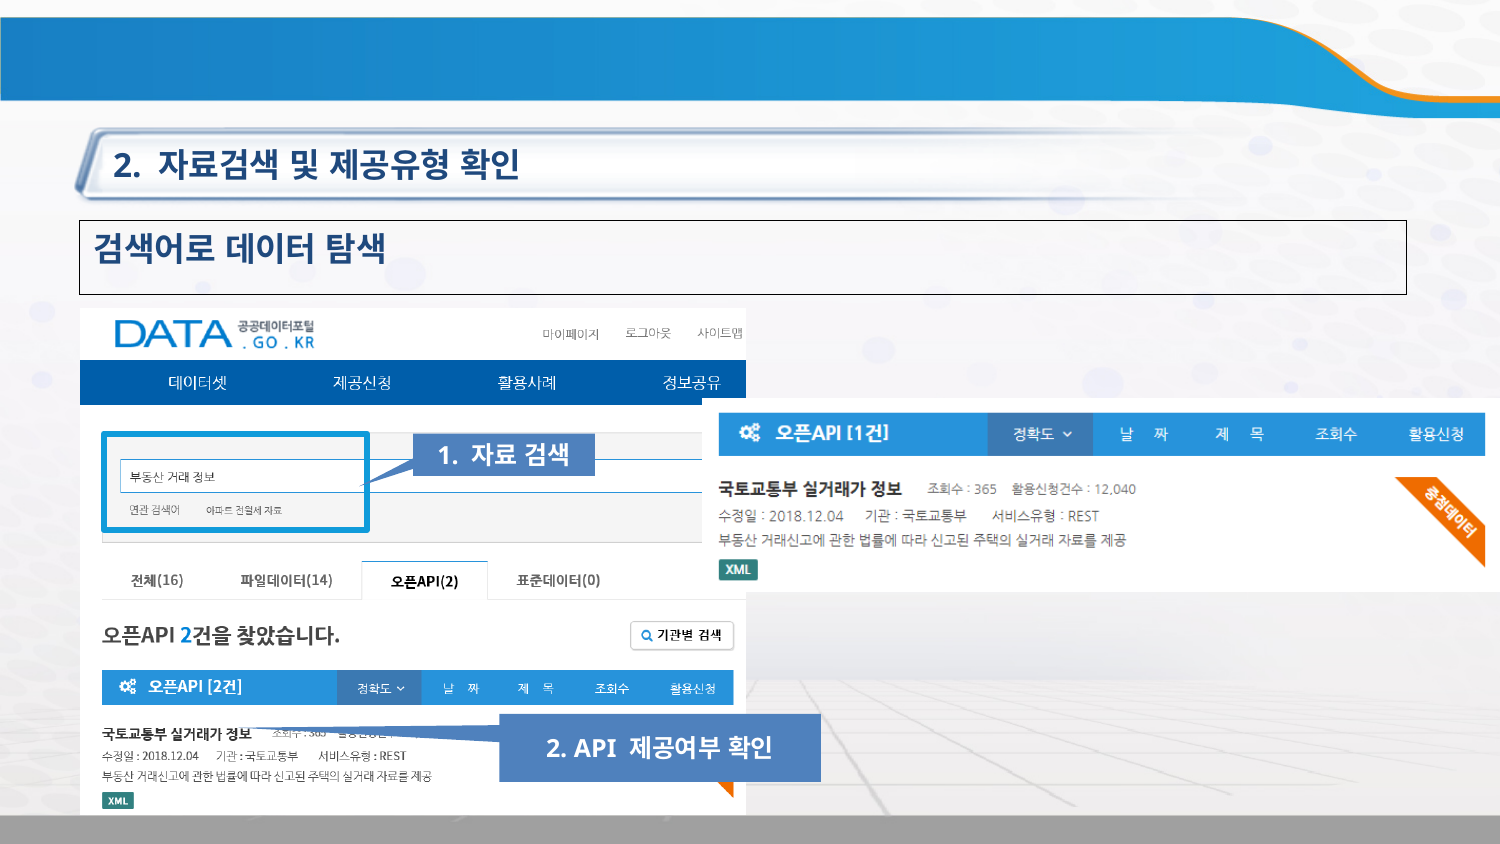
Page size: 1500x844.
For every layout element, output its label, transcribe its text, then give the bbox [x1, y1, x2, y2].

text_box 검색어로 데이터 탐색 [79, 220, 1407, 295]
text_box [74, 126, 1289, 208]
text_box 2. API 제공여부 확인 [752, 713, 821, 782]
picture [0, 0, 1500, 844]
text_box 2. 공공데이터 포털 API 데이터 불러오기 (XML) [29, 0, 1175, 103]
